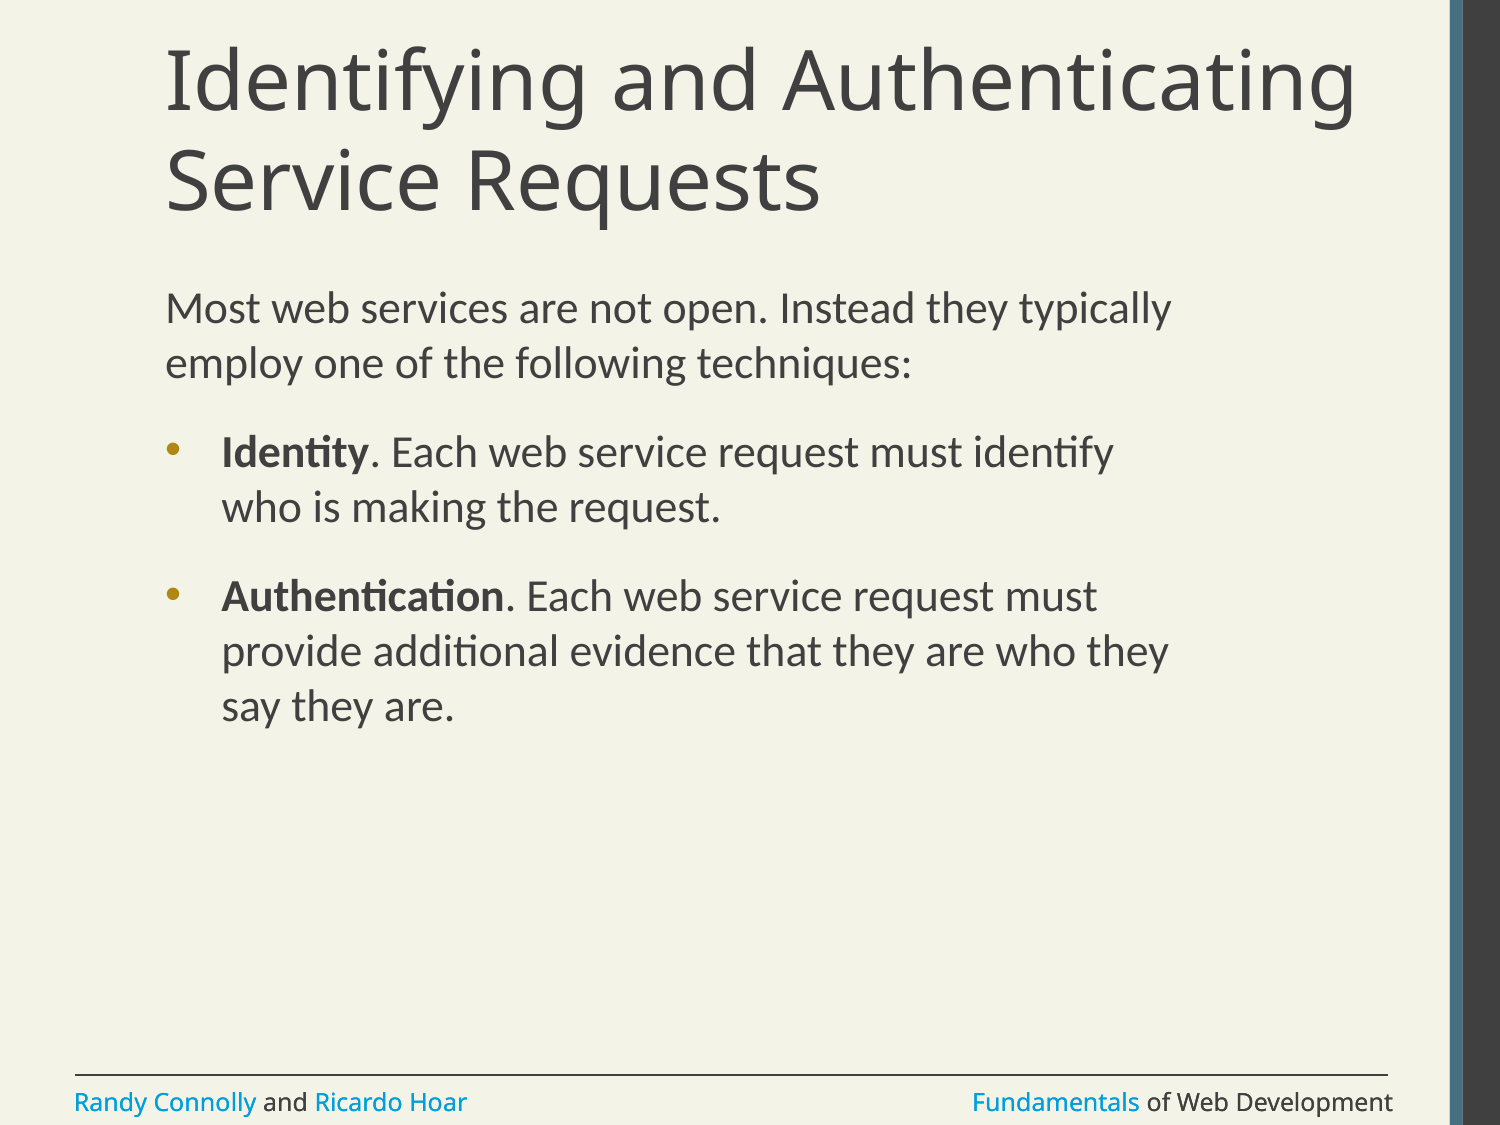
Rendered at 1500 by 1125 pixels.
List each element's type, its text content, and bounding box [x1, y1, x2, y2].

title Identifying and Authenticating Service Requests [150, 20, 1425, 188]
list Most web services are not open. Instead they typically employ one of the following techniques: Identity. Each web service request must identify who is making the request. Authentication. Each web service request must provide additional evidence that they are who they say they are. [150, 270, 1200, 1013]
